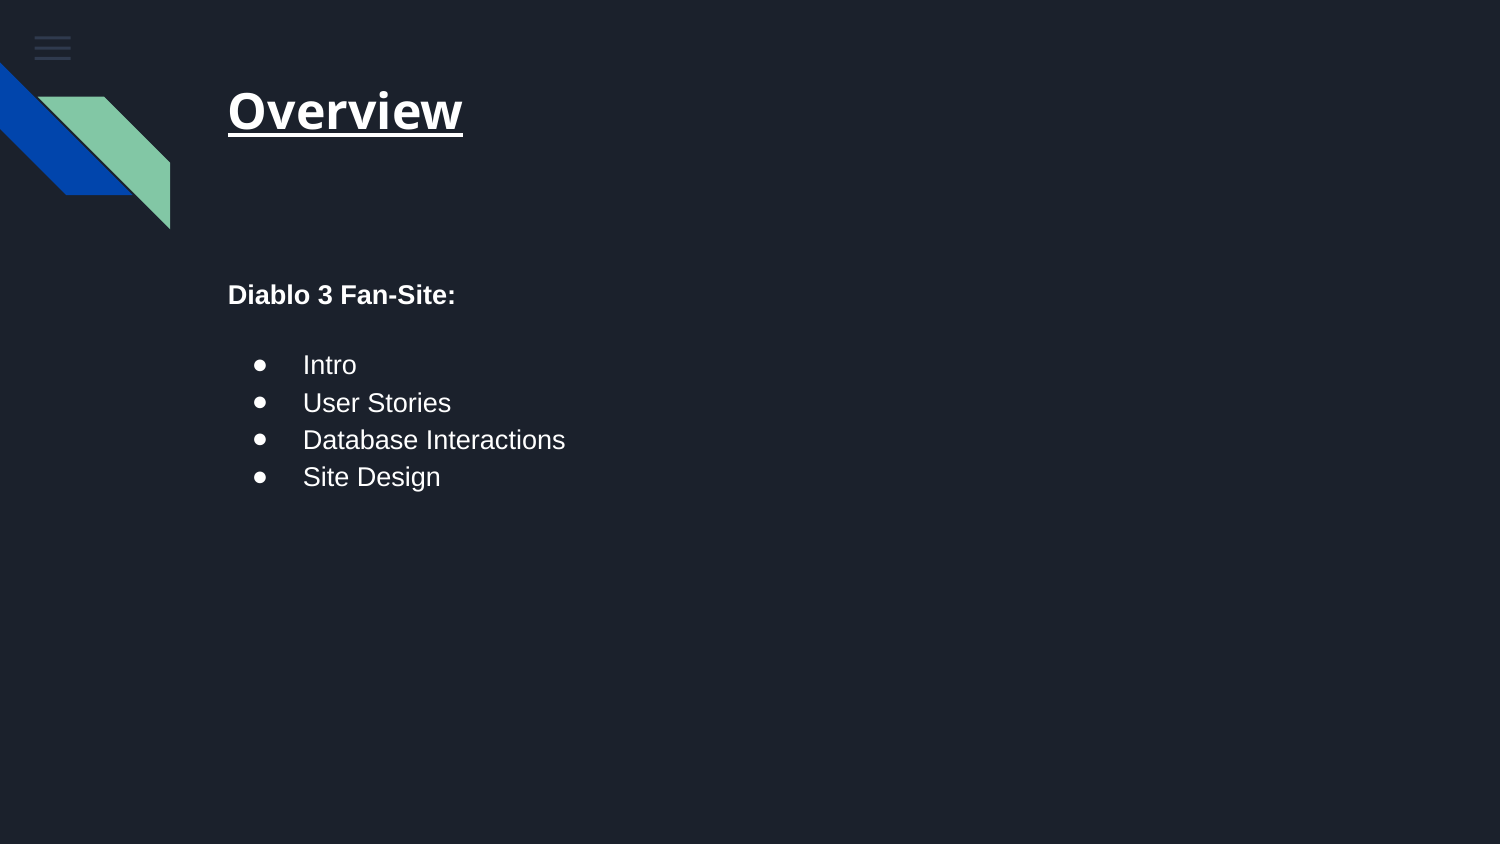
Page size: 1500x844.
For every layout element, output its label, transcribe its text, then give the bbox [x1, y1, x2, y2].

list Diablo 3 Fan-Site: Intro User Stories Database Interactions Site Design [212, 257, 1368, 735]
title Overview [212, 64, 1368, 215]
